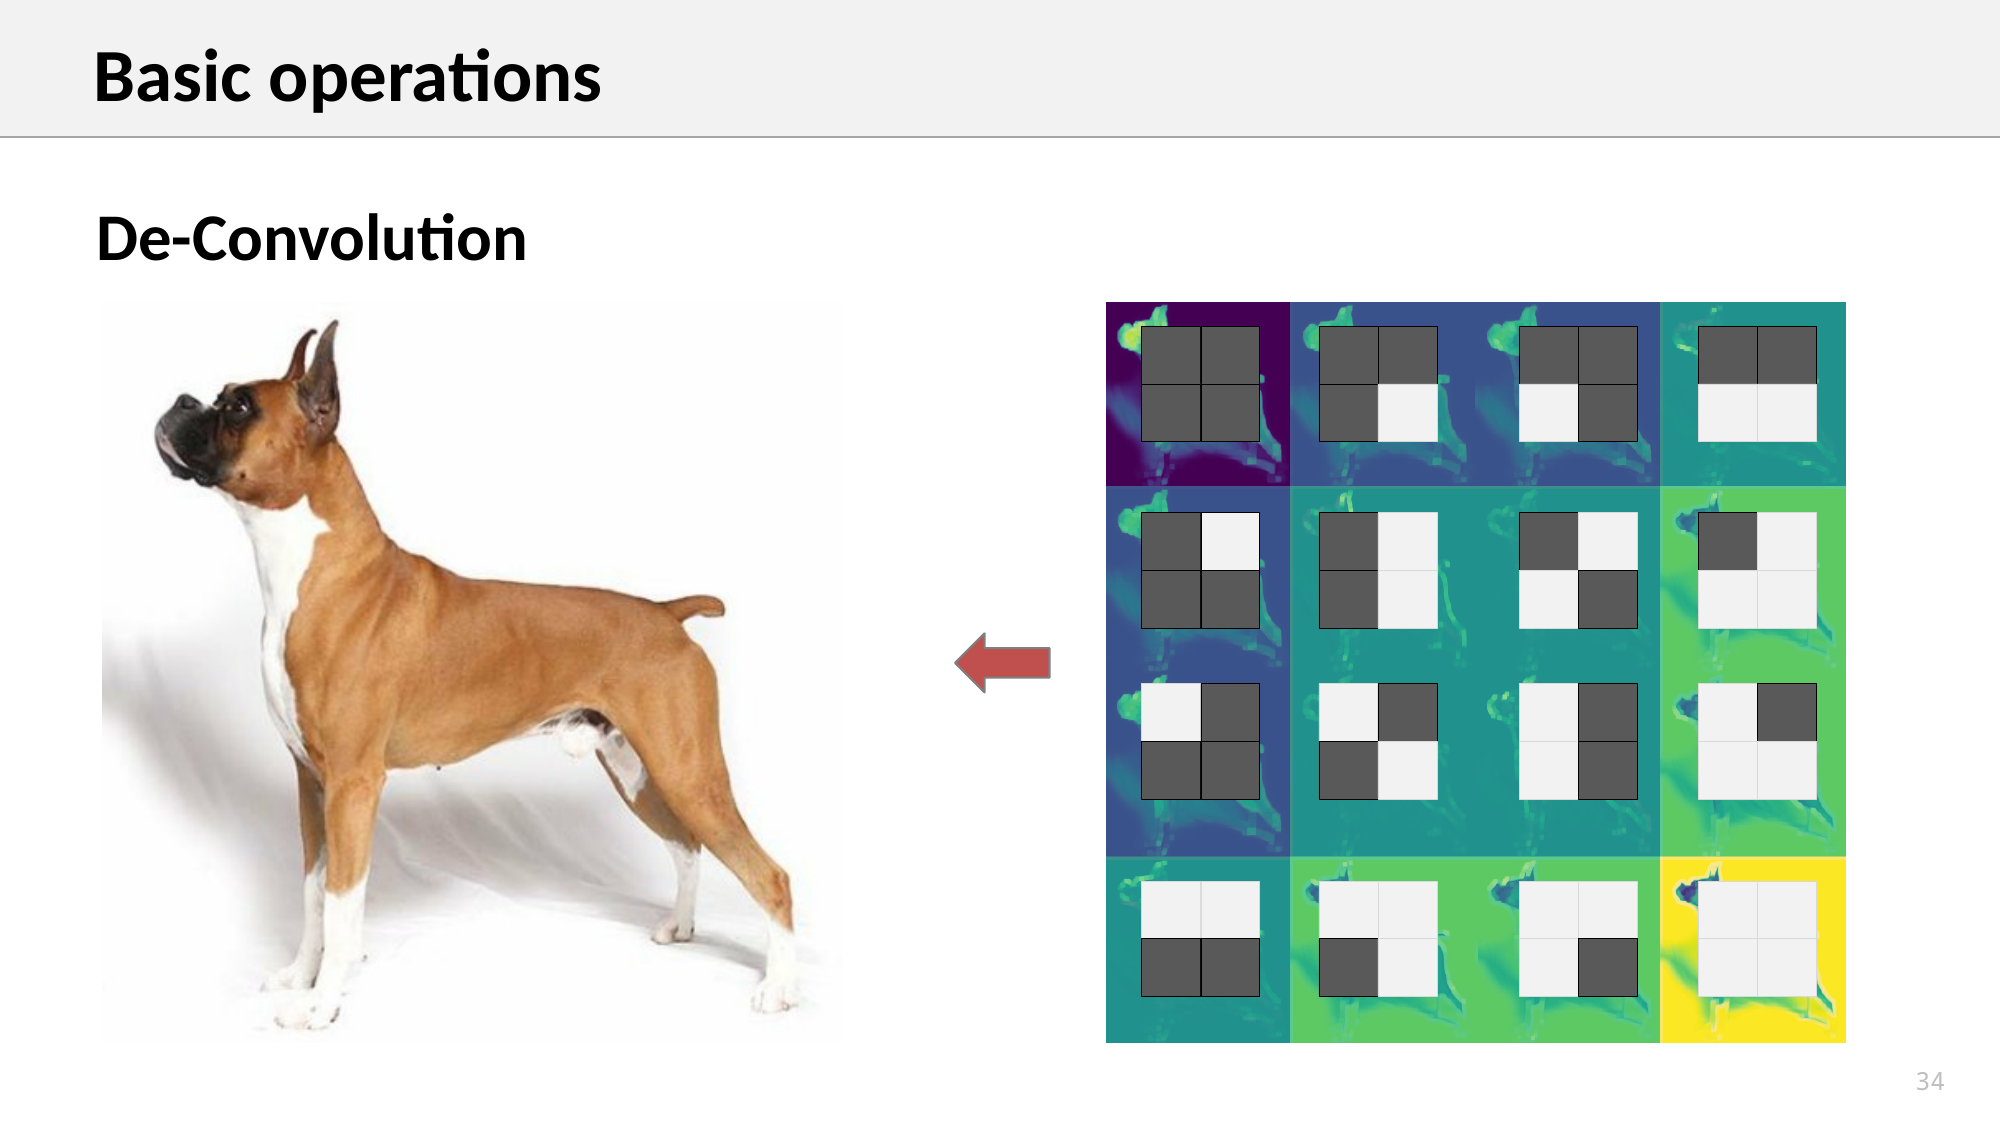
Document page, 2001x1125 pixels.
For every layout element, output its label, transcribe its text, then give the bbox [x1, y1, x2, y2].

picture [102, 302, 843, 1043]
picture [1106, 302, 1847, 1043]
text_box De-Convolution [81, 186, 622, 281]
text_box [1141, 325, 1817, 997]
text_box Basic operations [78, 19, 693, 124]
text_box [952, 631, 1052, 695]
